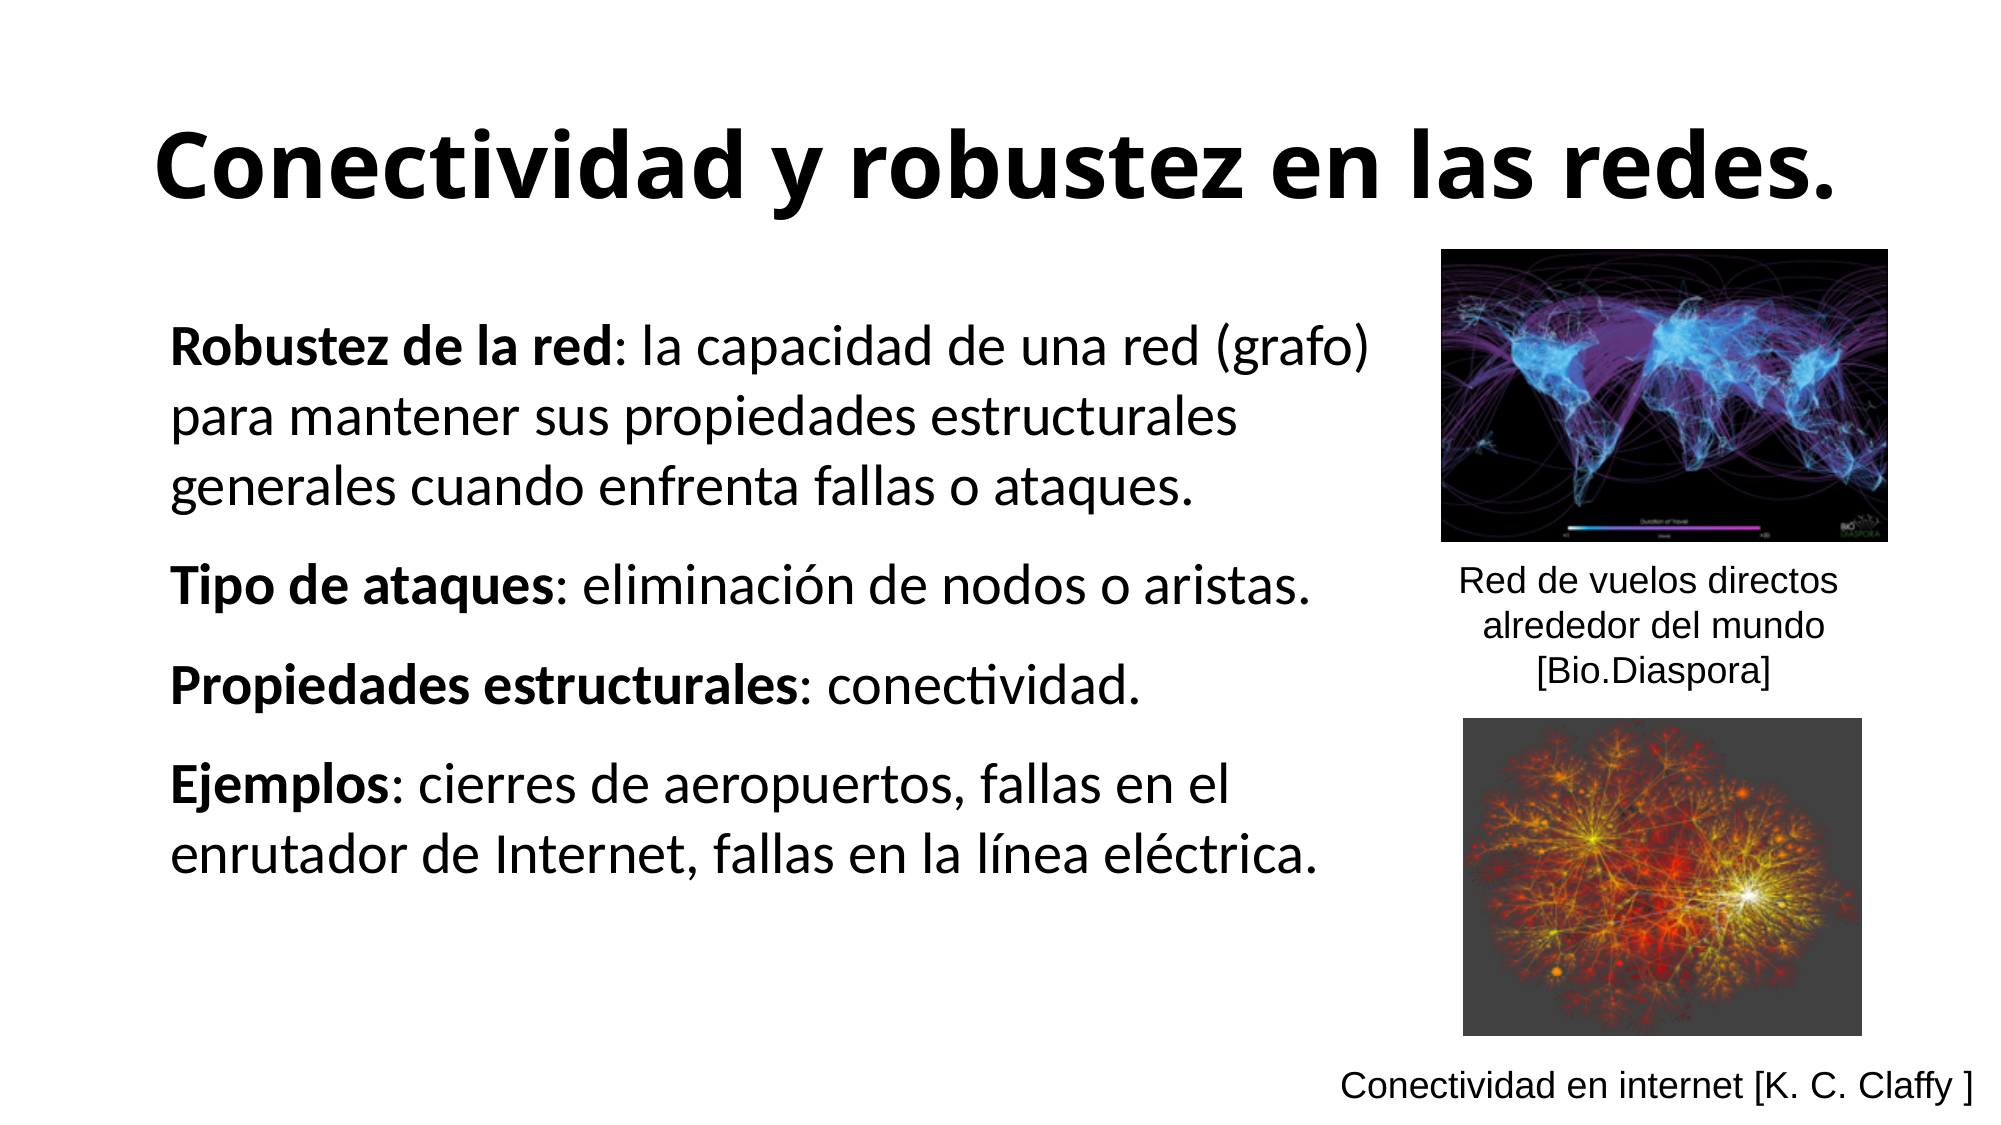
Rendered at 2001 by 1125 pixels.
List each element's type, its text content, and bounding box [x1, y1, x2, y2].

text_box Red de vuelos directos alrededor del mundo [Bio.Diaspora] [1443, 550, 1865, 699]
text_box Conectividad y robustez en las redes. [137, 59, 1863, 278]
picture [1441, 249, 1888, 542]
picture [1463, 718, 1862, 1036]
text_box Robustez de la red: la capacidad de una red (grafo) para mantener sus propiedades estructurales generales cuando enfrenta fallas o ataques. Tipo de ataques: eliminación de nodos o aristas. Propiedades estructurales: conectividad. Ejemplos: cierres de aeropuertos, fallas en el enrutador de Internet, fallas en la línea eléctrica. [137, 299, 1392, 1050]
text_box Conectividad en internet [K. C. Claffy ] [1325, 1053, 1990, 1114]
